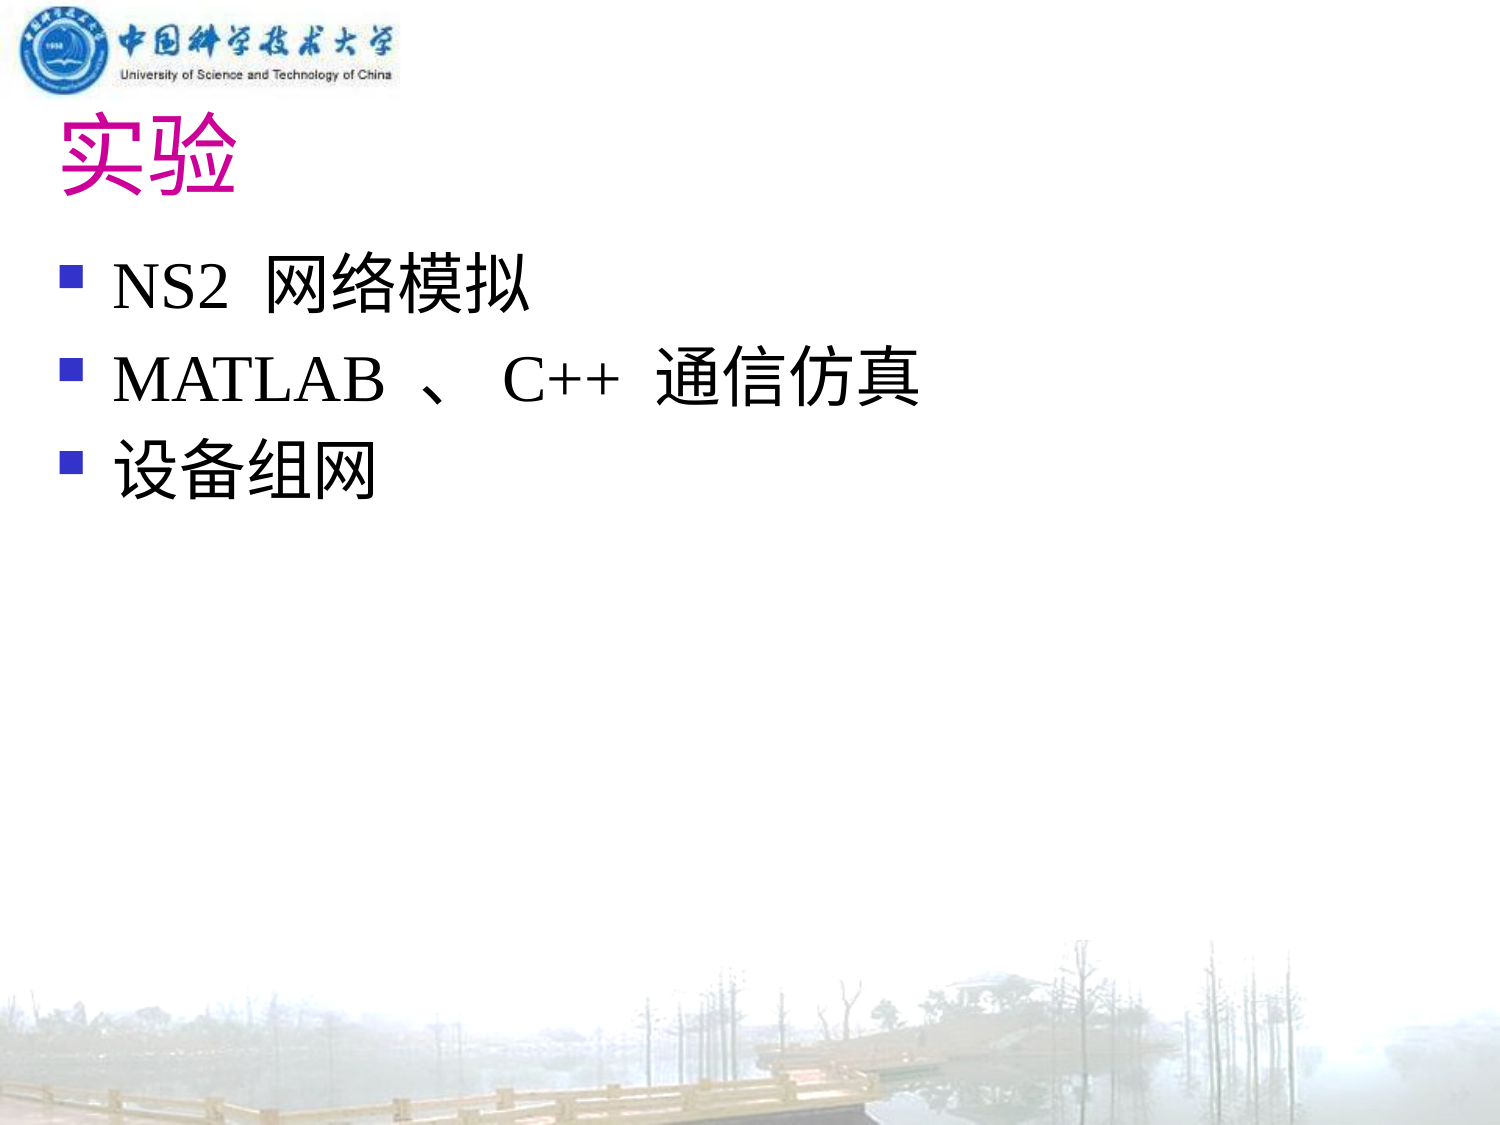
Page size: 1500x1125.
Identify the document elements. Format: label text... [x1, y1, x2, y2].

table_cell C1 [0, 940, 1500, 1125]
slide_number [1154, 1023, 1468, 1100]
title 实验 [40, 34, 1468, 216]
picture [0, 0, 422, 103]
list NS2 网络模拟 MATLAB 、C++ 通信仿真 设备组网 [40, 233, 1470, 1007]
